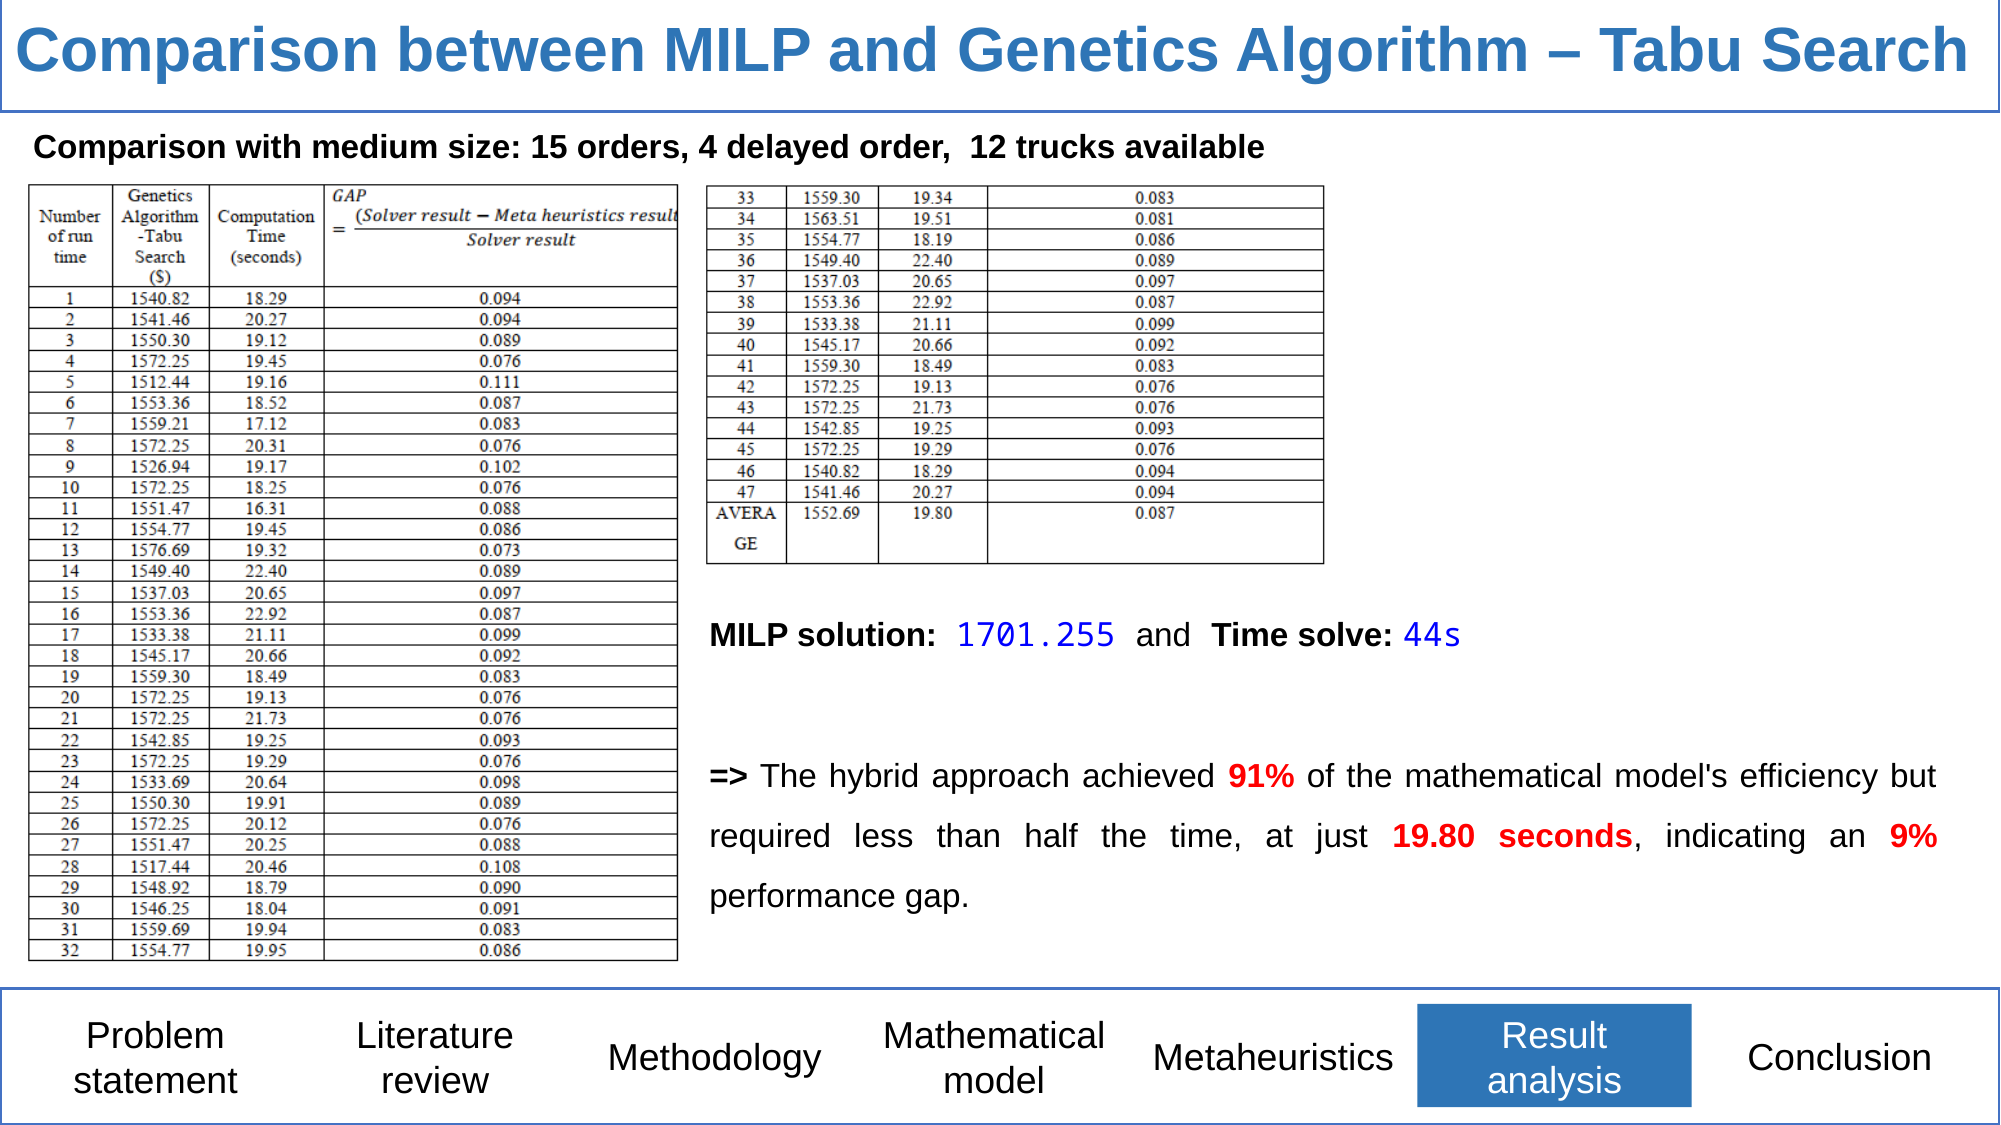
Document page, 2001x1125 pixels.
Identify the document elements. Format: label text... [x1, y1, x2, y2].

title Comparison between MILP and Genetics Algorithm – Tabu Search [0, 0, 2000, 112]
text_box Mathematical model [856, 1003, 1132, 1108]
text_box => The hybrid approach achieved 91% of the mathematical model's efficiency but required less than half the time, at just 19.80 seconds, indicating an 9% performance gap. [695, 727, 1953, 922]
text_box Comparison with medium size: 15 orders, 4 delayed order, 12 trucks available [18, 117, 1648, 218]
text_box Result analysis [1416, 1003, 1693, 1108]
text_box [0, 988, 2000, 1125]
text_box Methodology [577, 1003, 853, 1108]
text_box Conclusion [1702, 1003, 1978, 1108]
picture [18, 172, 1344, 971]
text_box Problem statement [17, 1003, 294, 1108]
text_box MILP solution: 1701.255 and Time solve: 44s [695, 586, 1927, 661]
text_box Metaheuristics [1135, 1003, 1411, 1108]
text_box Literature review [297, 1003, 573, 1108]
